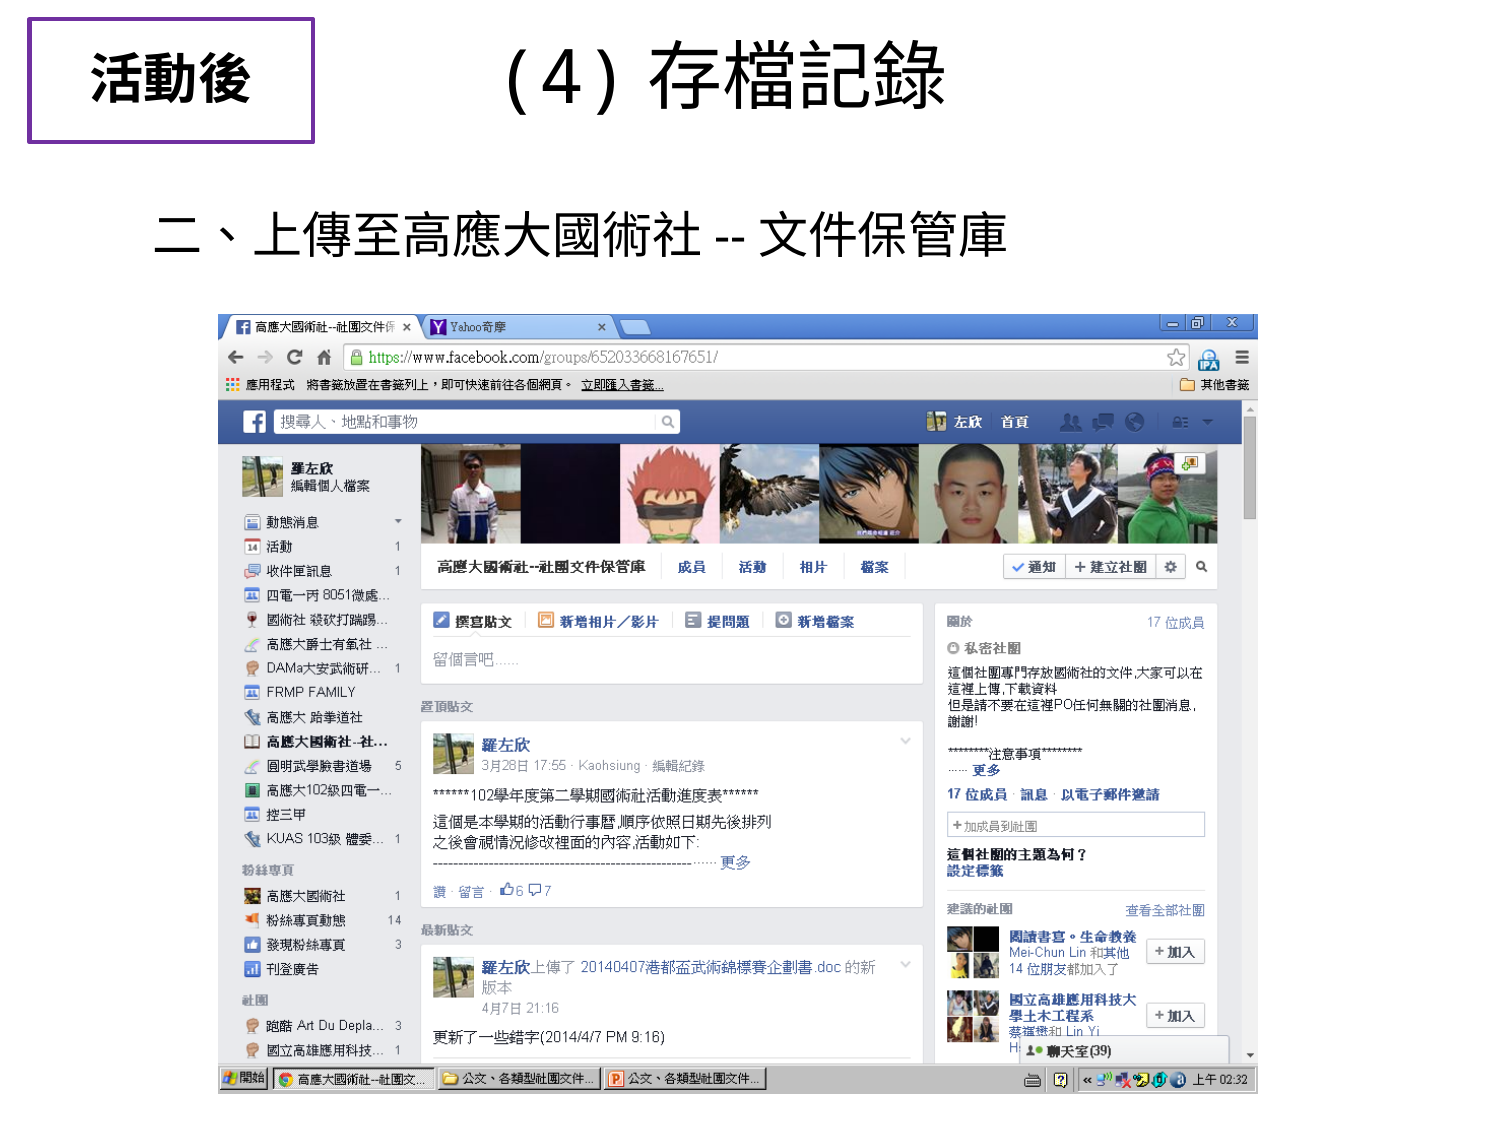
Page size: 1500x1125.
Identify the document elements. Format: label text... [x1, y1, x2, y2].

picture [218, 314, 1258, 1094]
text_box 二、上傳至高應大國術社--文件保管庫 [137, 196, 1023, 271]
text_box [29, 18, 314, 143]
text_box (4)存檔記錄 [479, 21, 962, 127]
